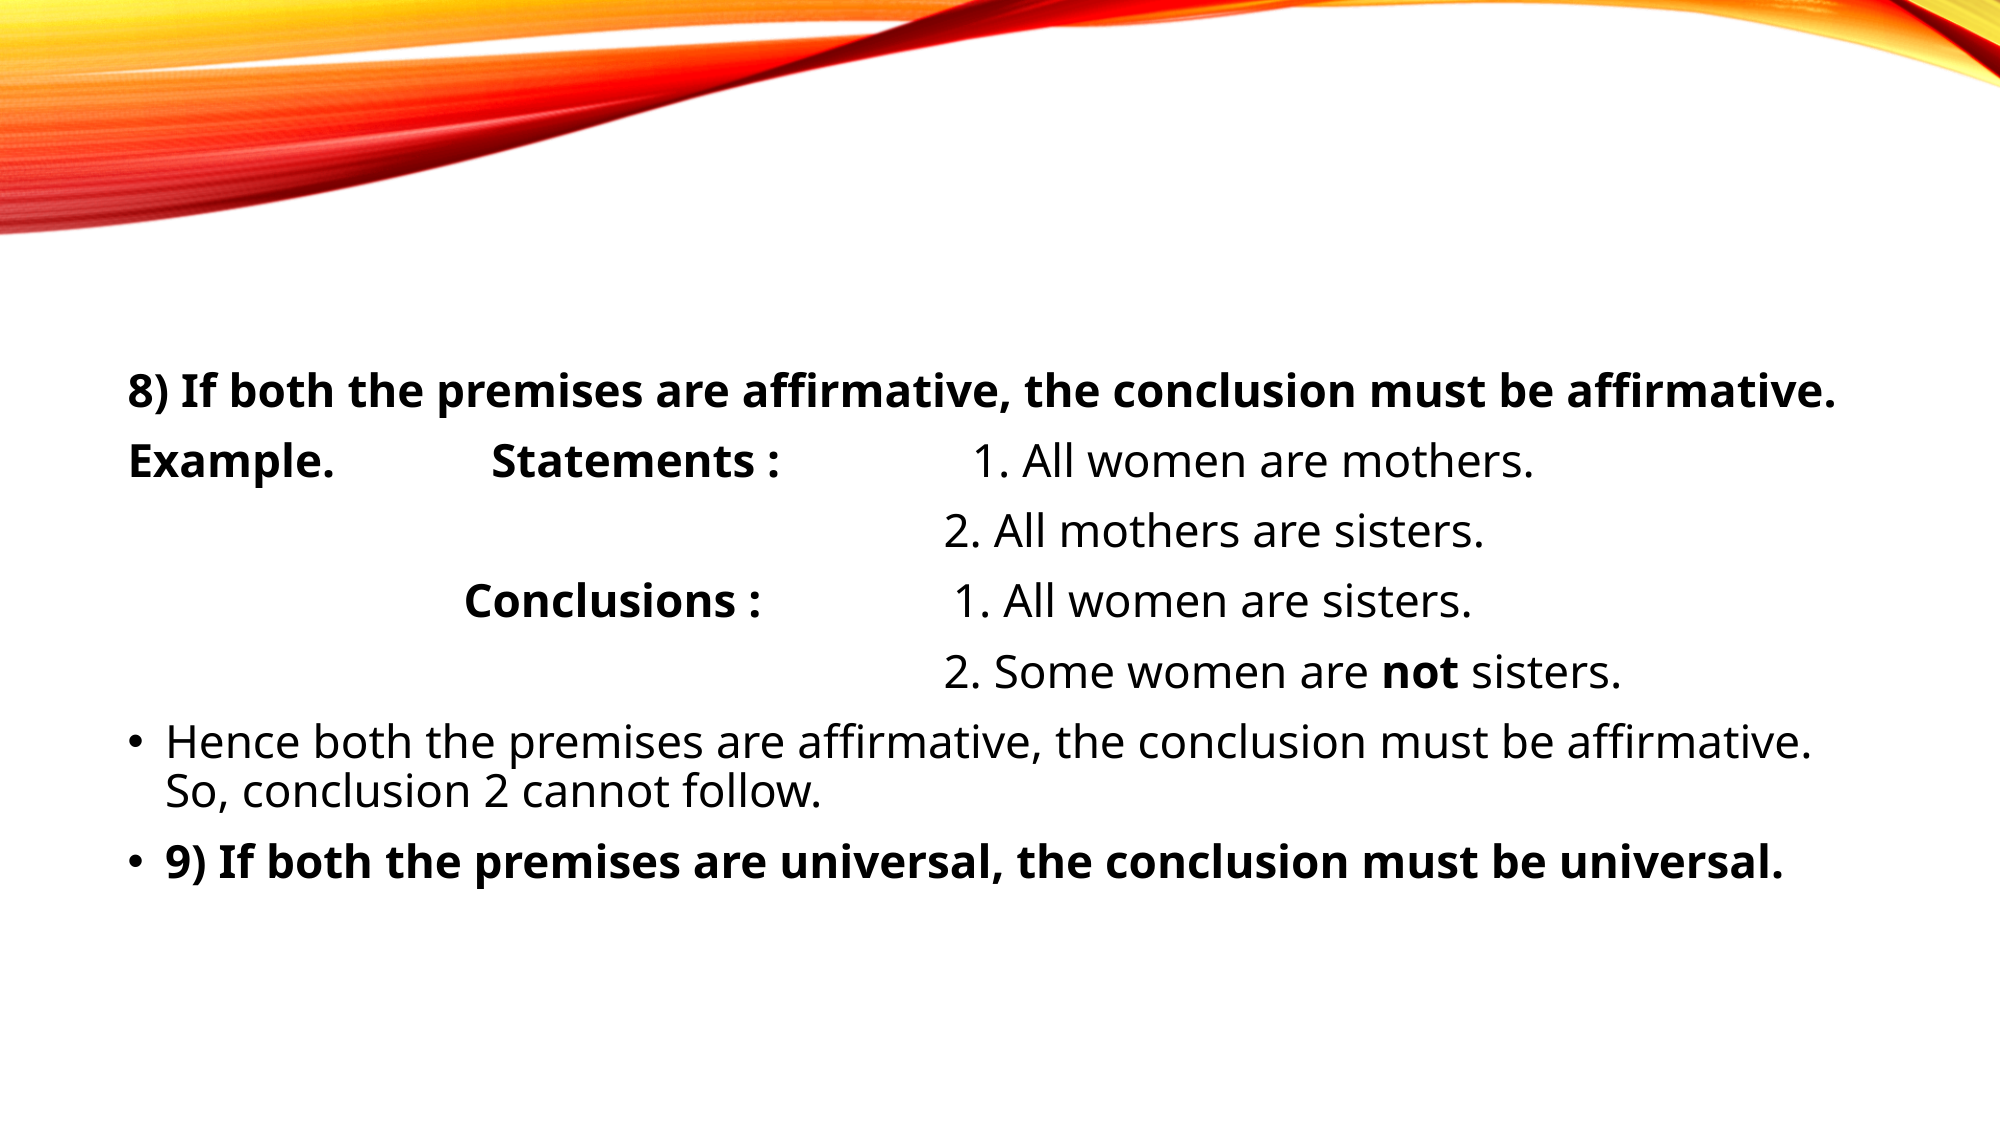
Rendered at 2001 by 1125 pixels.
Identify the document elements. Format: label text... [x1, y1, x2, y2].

picture [0, 0, 2000, 237]
list 8) If both the premises are affirmative, the conclusion must be affirmative. Example. Statements : 1. All women are mothers. 2. All mothers are sisters. Conclusions : 1. All women are sisters. 2. Some women are not sisters. Hence both the premises are affirmative, the conclusion must be affirmative. So, conclusion 2 cannot follow. 9) If both the premises are universal, the conclusion must be universal. [112, 360, 1888, 1021]
